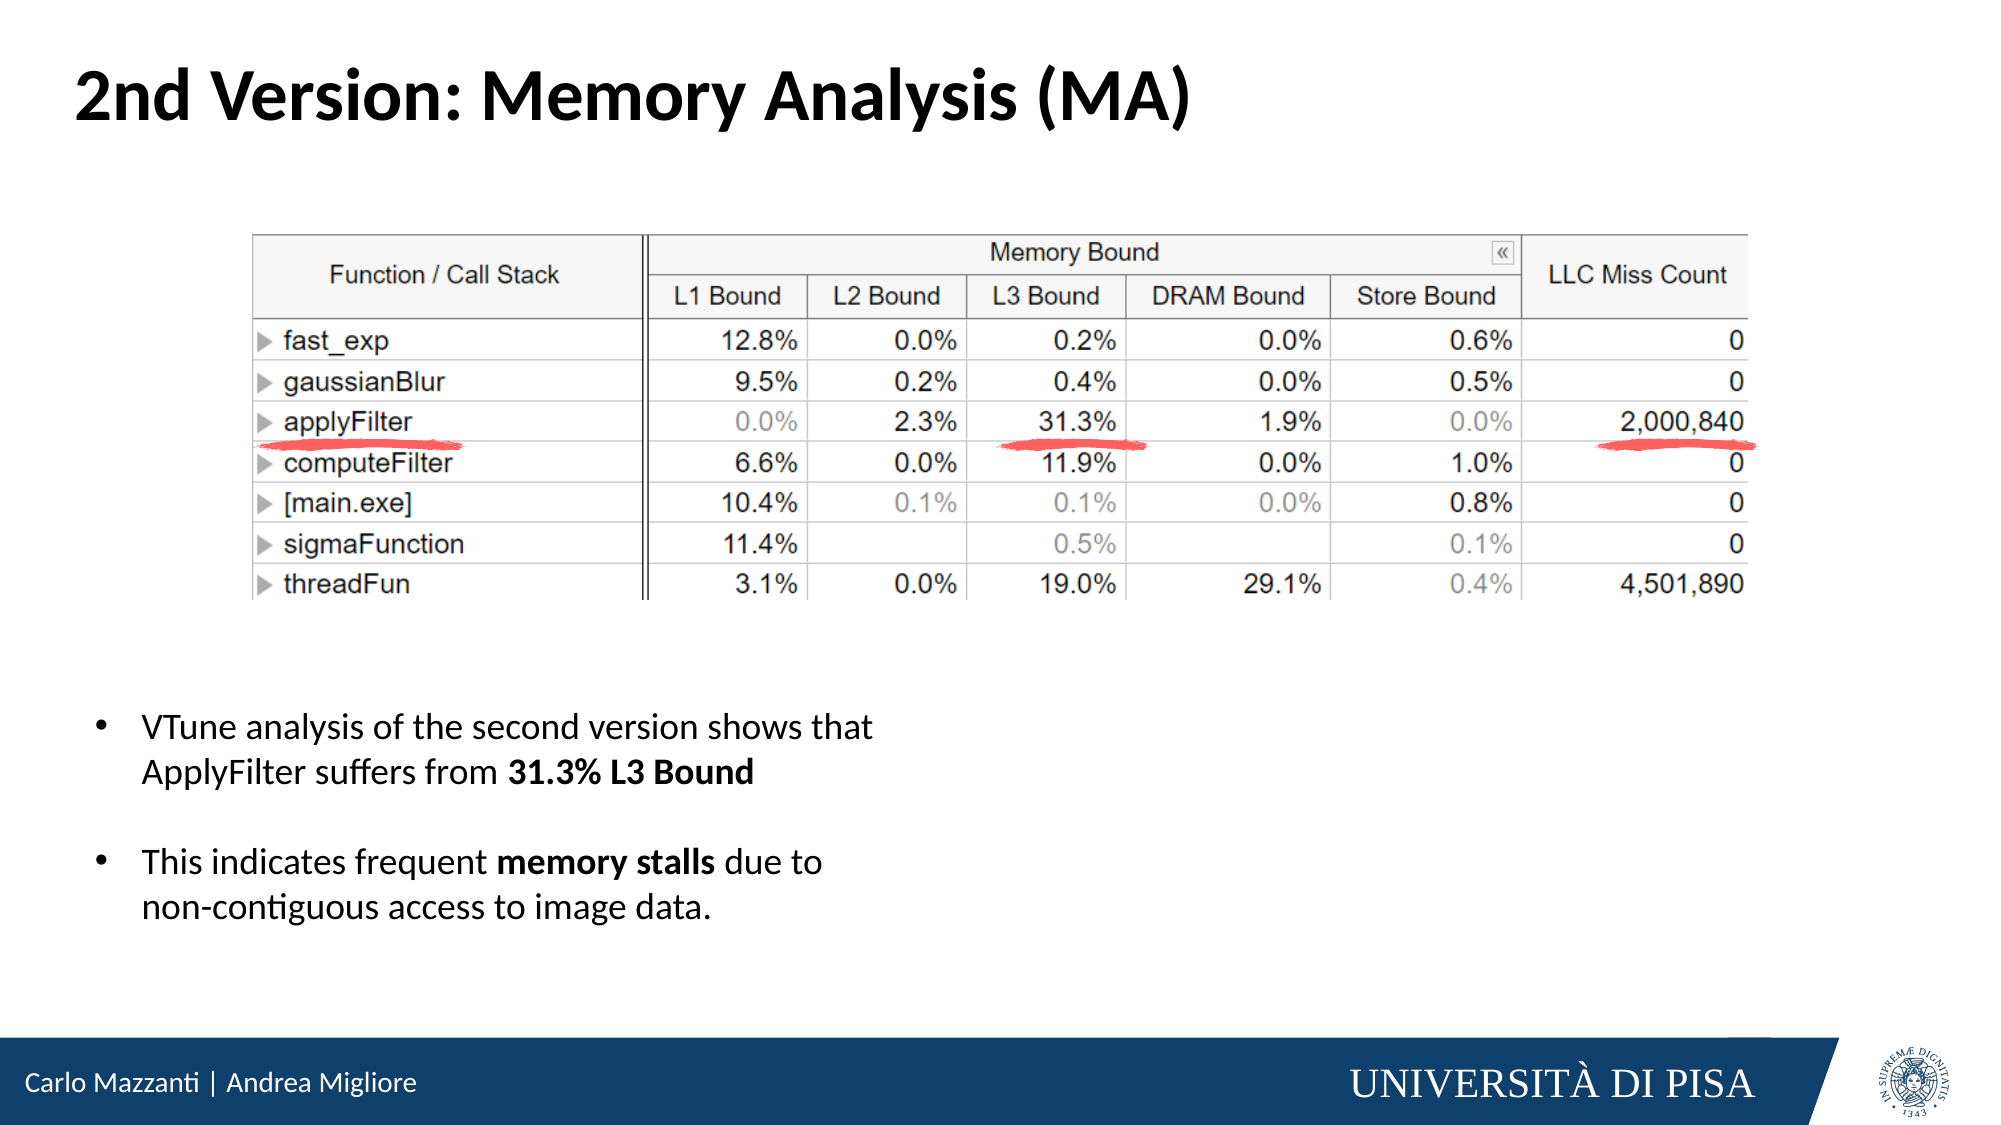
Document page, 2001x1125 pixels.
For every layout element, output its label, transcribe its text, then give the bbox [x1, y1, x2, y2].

picture [252, 233, 1748, 600]
picture [1879, 1047, 1949, 1117]
text_box [1748, 441, 1761, 451]
text_box VTune analysis of the second version shows that ApplyFilter suffers from 31.3% L3 Bound This indicates frequent memory stalls due to non-contiguous access to image data. [80, 694, 911, 934]
text_box Carlo Mazzanti | Andrea Migliore [10, 1056, 1309, 1106]
text_box Università di Pisa [0, 1037, 1772, 1125]
text_box 2nd Version: Memory Analysis (MA) [60, 37, 1210, 143]
text_box [1727, 1036, 1841, 1125]
